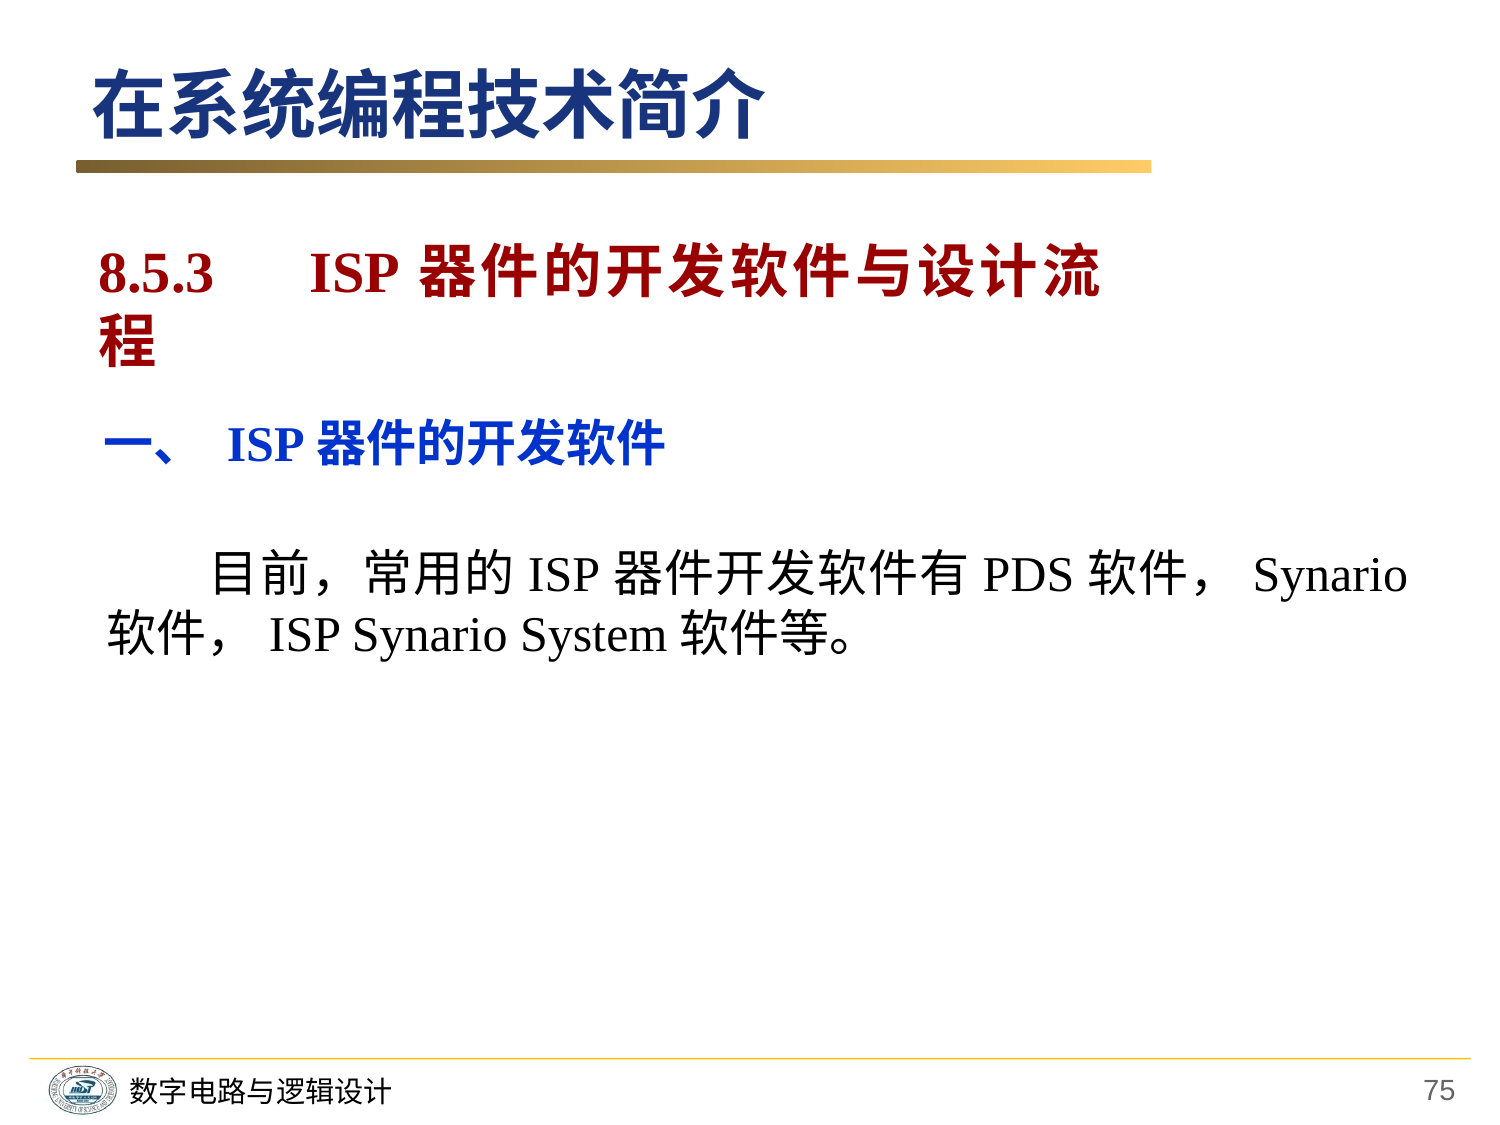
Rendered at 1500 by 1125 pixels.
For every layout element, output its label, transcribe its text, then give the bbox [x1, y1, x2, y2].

text_box 在系统编程技术简介 [76, 45, 1424, 161]
text_box 数字电路与逻辑设计 [114, 1065, 429, 1116]
text_box 75 [1120, 1063, 1471, 1125]
text_box 8.5.3 ISP器件的开发软件与设计流程 [83, 226, 1117, 382]
text_box 一、 ISP器件的开发软件 [88, 403, 714, 479]
text_box 目前，常用的ISP器件开发软件有PDS软件，Synario软件，ISP Synario System软件等。 [91, 533, 1436, 669]
picture [46, 1063, 119, 1116]
